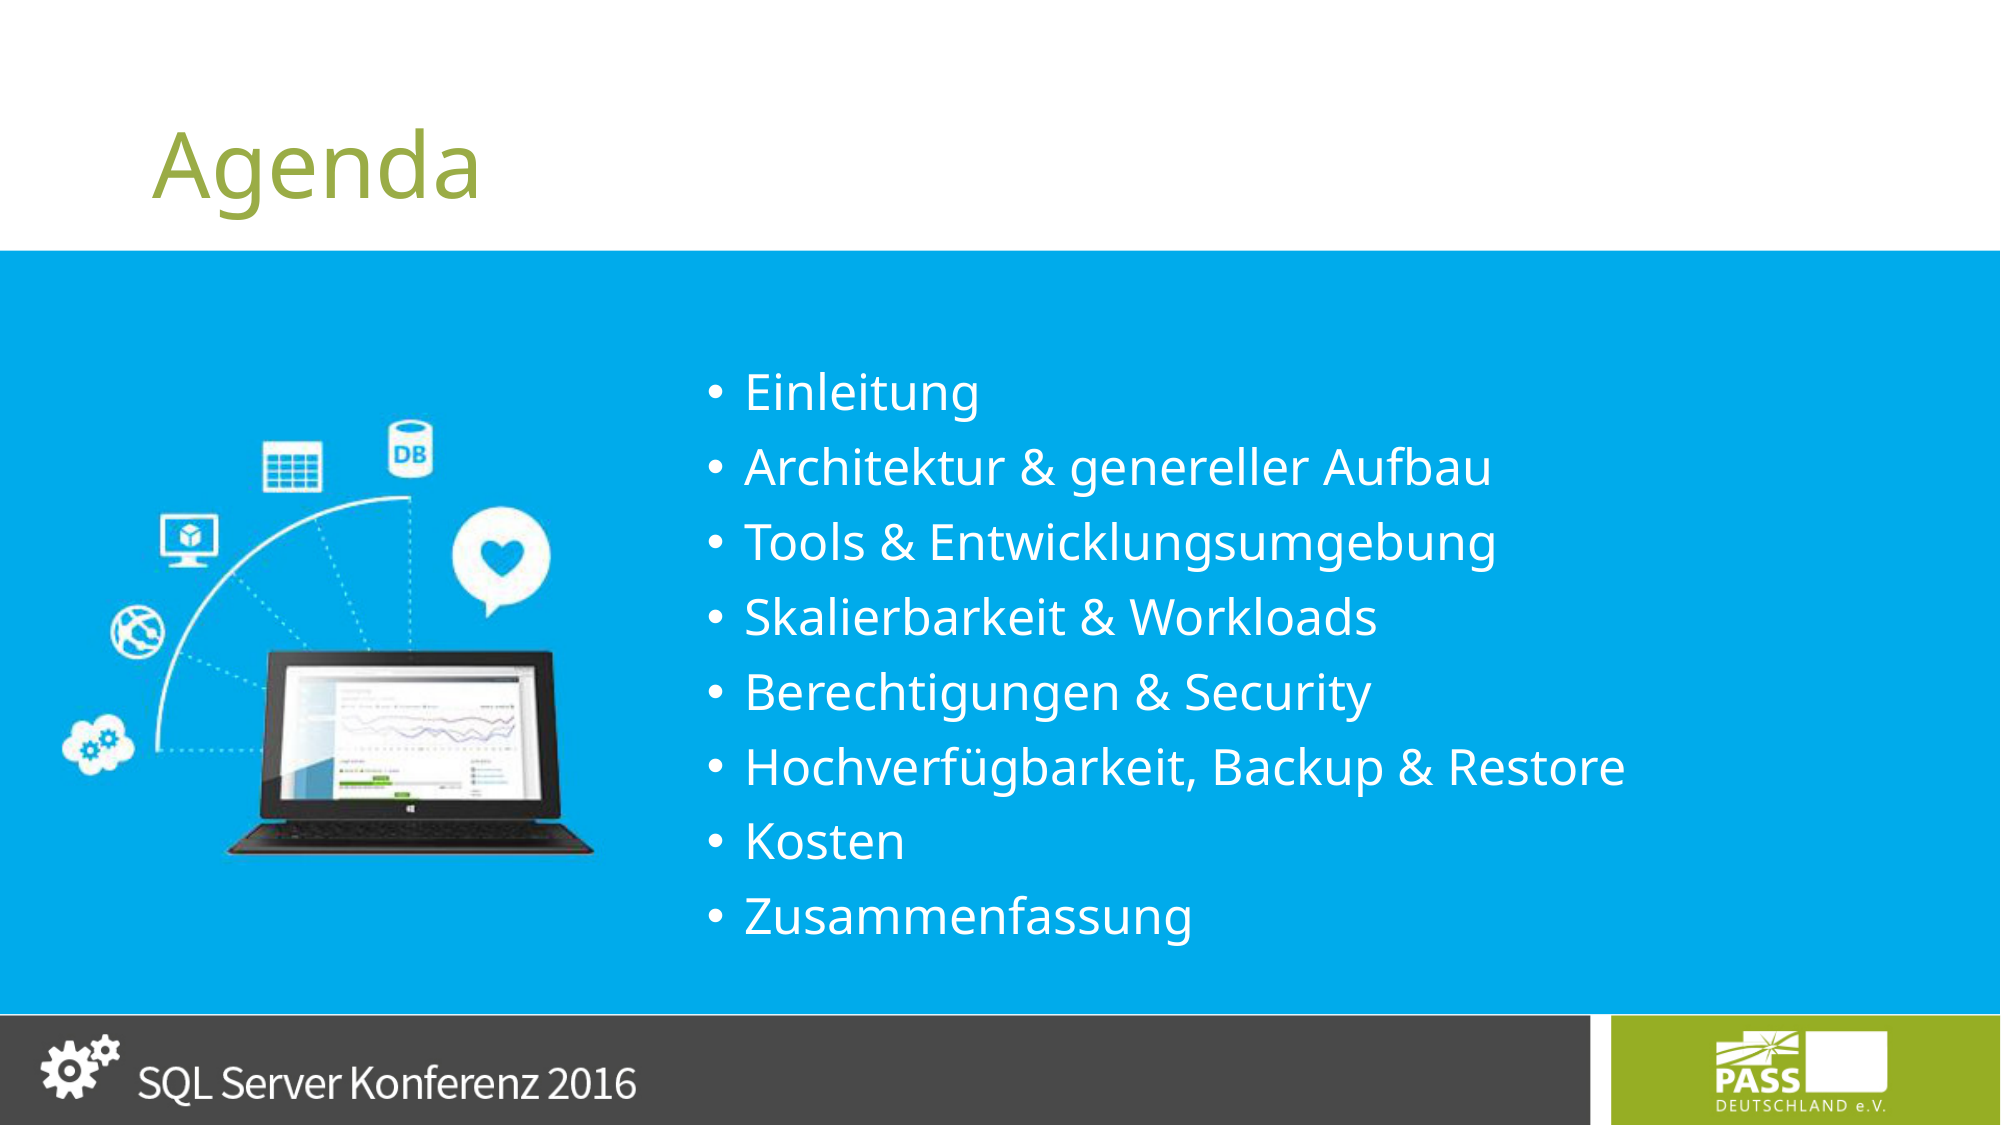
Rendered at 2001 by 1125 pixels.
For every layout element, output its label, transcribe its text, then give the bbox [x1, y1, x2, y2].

text_box [0, 250, 2000, 1015]
picture [0, 0, 2001, 250]
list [0, 360, 965, 879]
text_box Einleitung Architektur & genereller Aufbau Tools & Entwicklungsumgebung Skalierbarkeit & Workloads Berechtigungen & Security Hochverfügbarkeit, Backup & Restore Kosten Zusammenfassung [691, 360, 1977, 955]
picture [0, 1015, 2001, 1125]
title Agenda [137, 59, 1863, 278]
